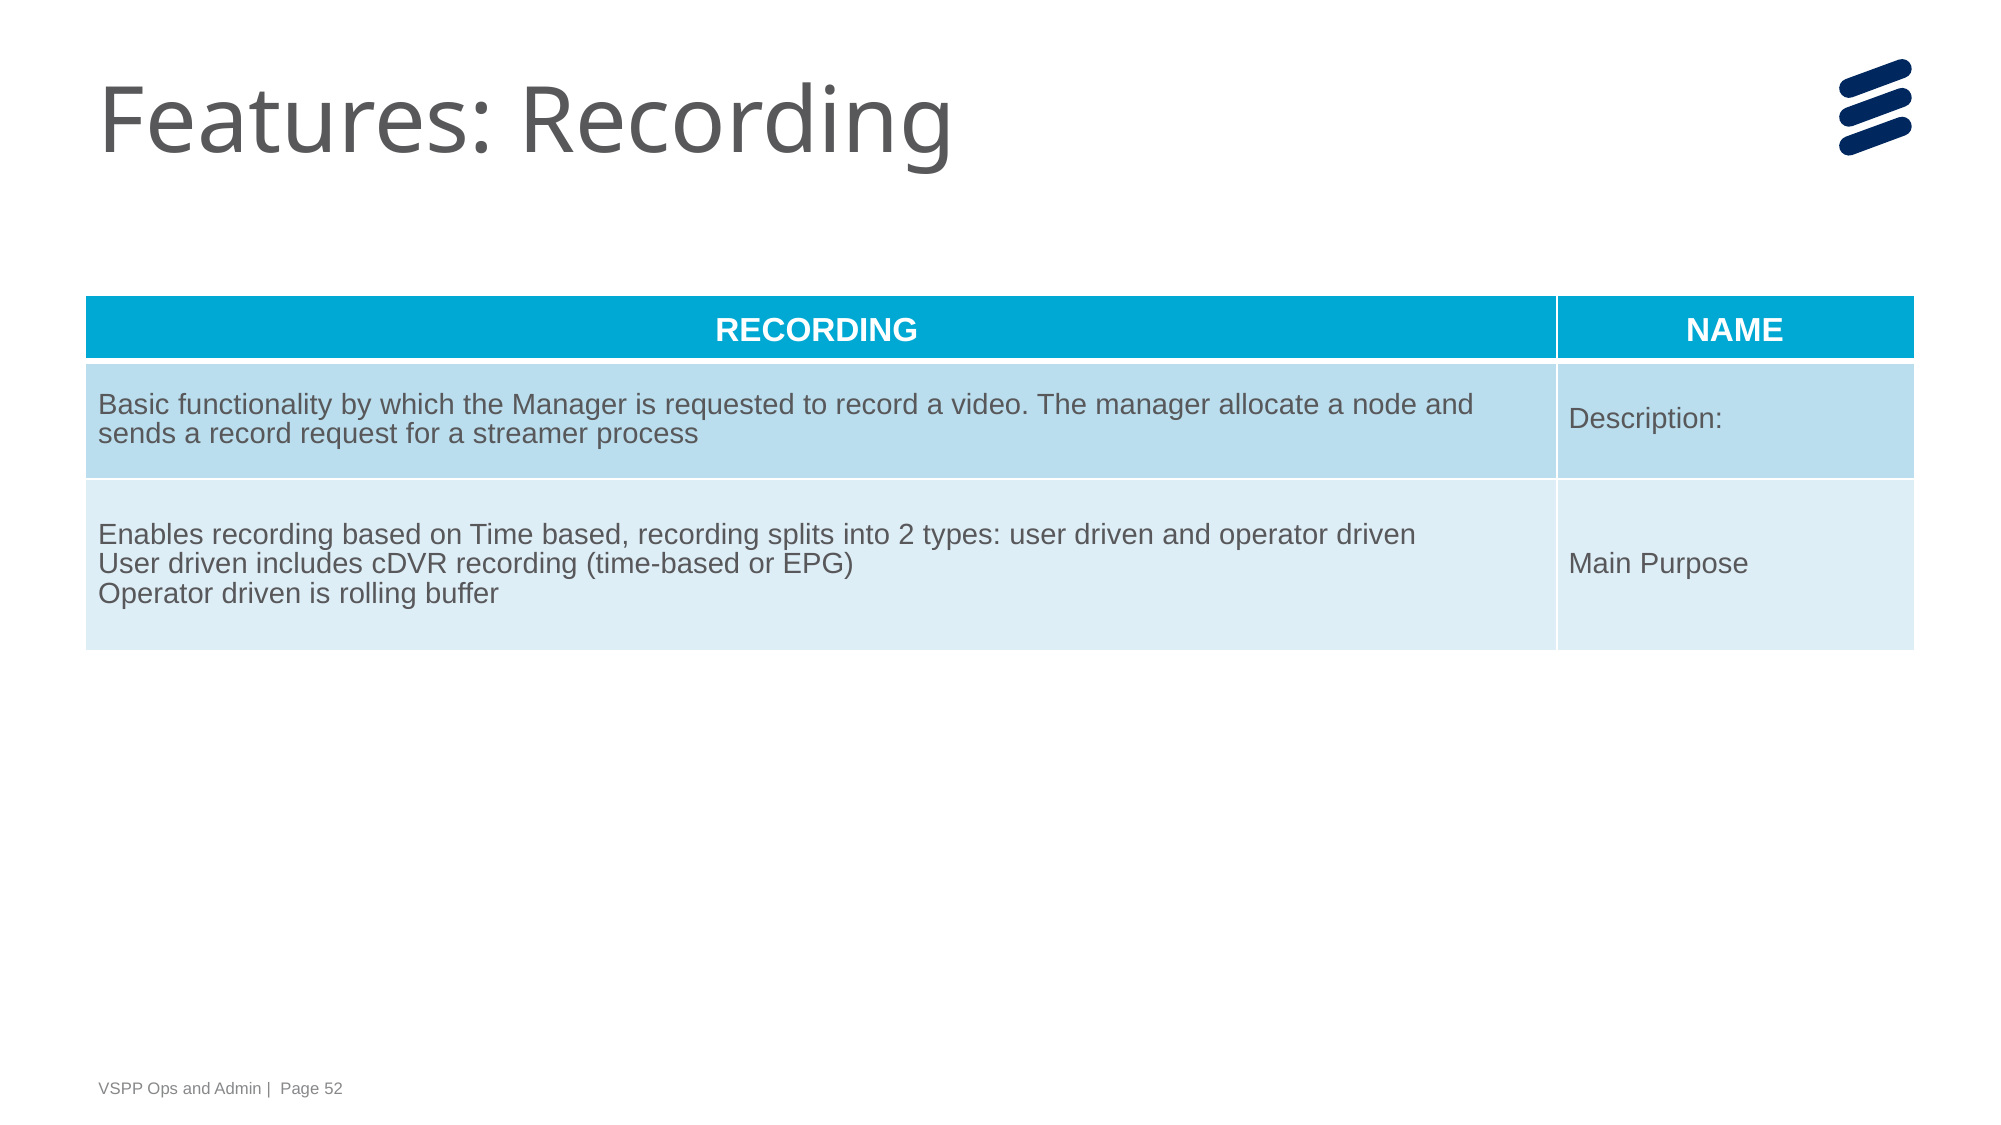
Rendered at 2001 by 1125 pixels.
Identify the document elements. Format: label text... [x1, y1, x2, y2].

table_cell Basic functionality by which the Manager is requested to record a video. The manager allocate a node and sends a record request for a streamer process [86, 364, 1556, 478]
table_header NAME [1558, 296, 1914, 358]
table_cell Description: [1558, 364, 1914, 478]
title Features: Recording [85, 39, 1726, 218]
table_cell Enables recording based on Time based, recording splits into 2 types: user driven and operator driven User driven includes cDVR recording (time-based or EPG) Operator driven is rolling buffer [86, 480, 1556, 650]
table_header RECORDING [86, 296, 1556, 358]
table_cell Main Purpose [1558, 480, 1914, 650]
